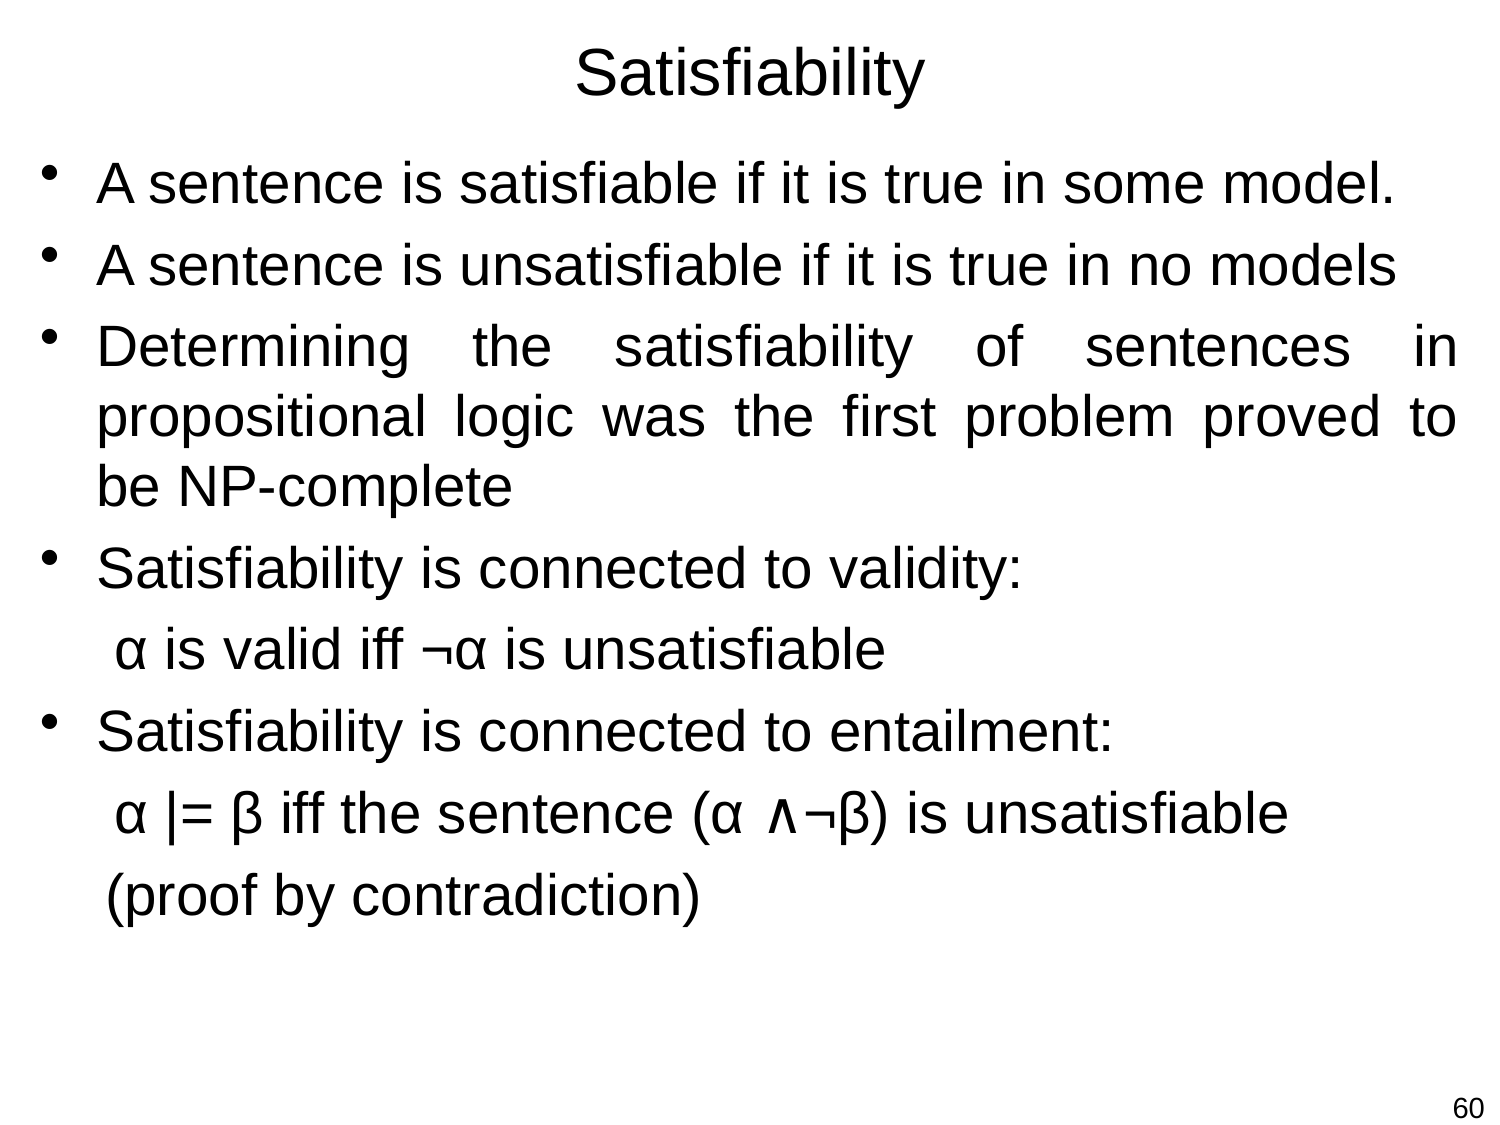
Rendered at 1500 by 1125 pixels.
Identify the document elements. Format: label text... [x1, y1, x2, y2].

title Satisfiability [24, 12, 1476, 126]
list A sentence is satisfiable if it is true in some model. A sentence is unsatisfiable if it is true in no models Determining the satisfiability of sentences in propositional logic was the first problem proved to be NP-complete Satisfiability is connected to validity: α is valid iff ¬α is unsatisfiable Satisfiability is connected to entailment: α |= β iff the sentence (α ∧¬β) is unsatisfiable (proof by contradiction) [24, 137, 1476, 1076]
slide_number 60 [1424, 1046, 1500, 1125]
